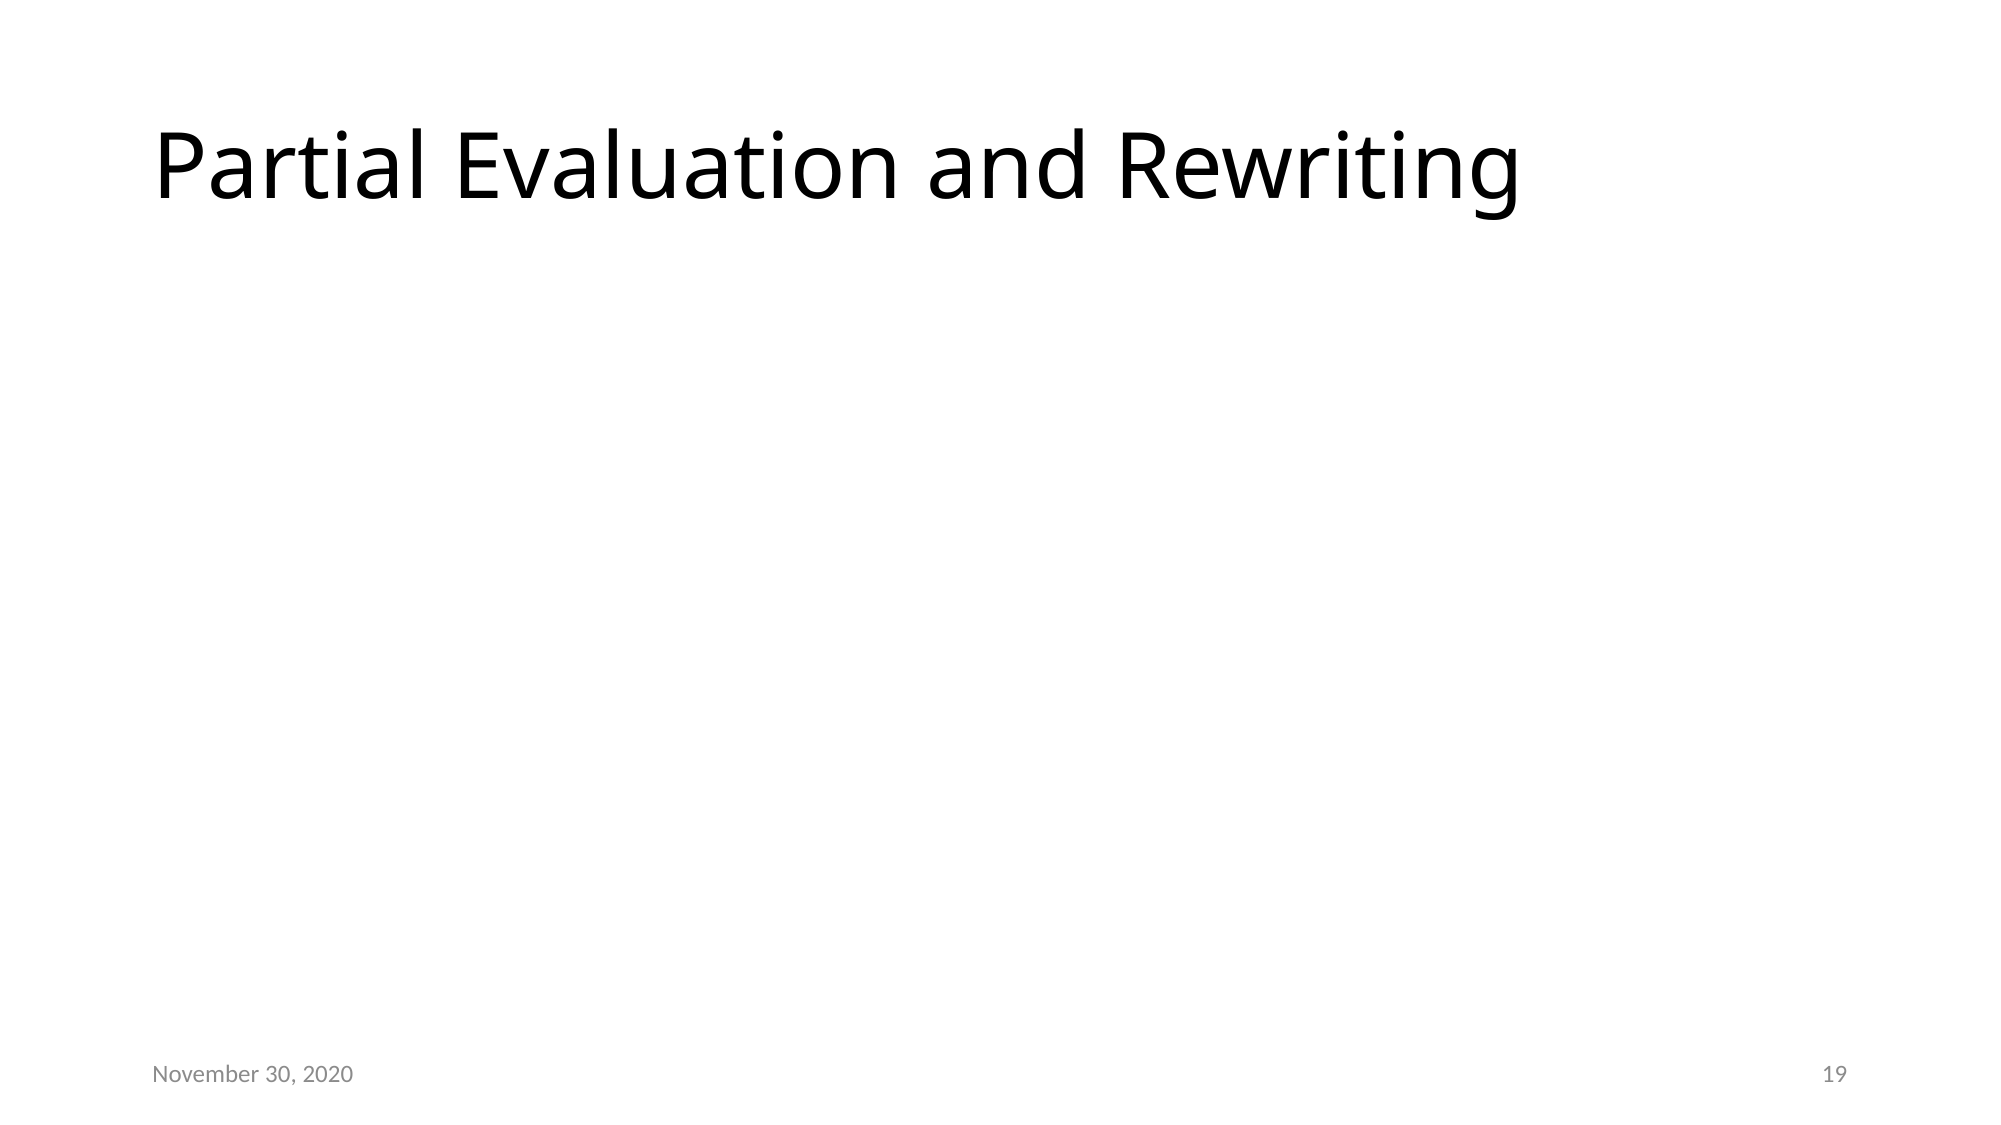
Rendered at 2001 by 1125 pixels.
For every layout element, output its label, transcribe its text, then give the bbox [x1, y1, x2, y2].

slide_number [137, 1042, 588, 1103]
title Partial Evaluation and Rewriting [137, 59, 1863, 278]
slide_number 19 [1412, 1042, 1863, 1103]
